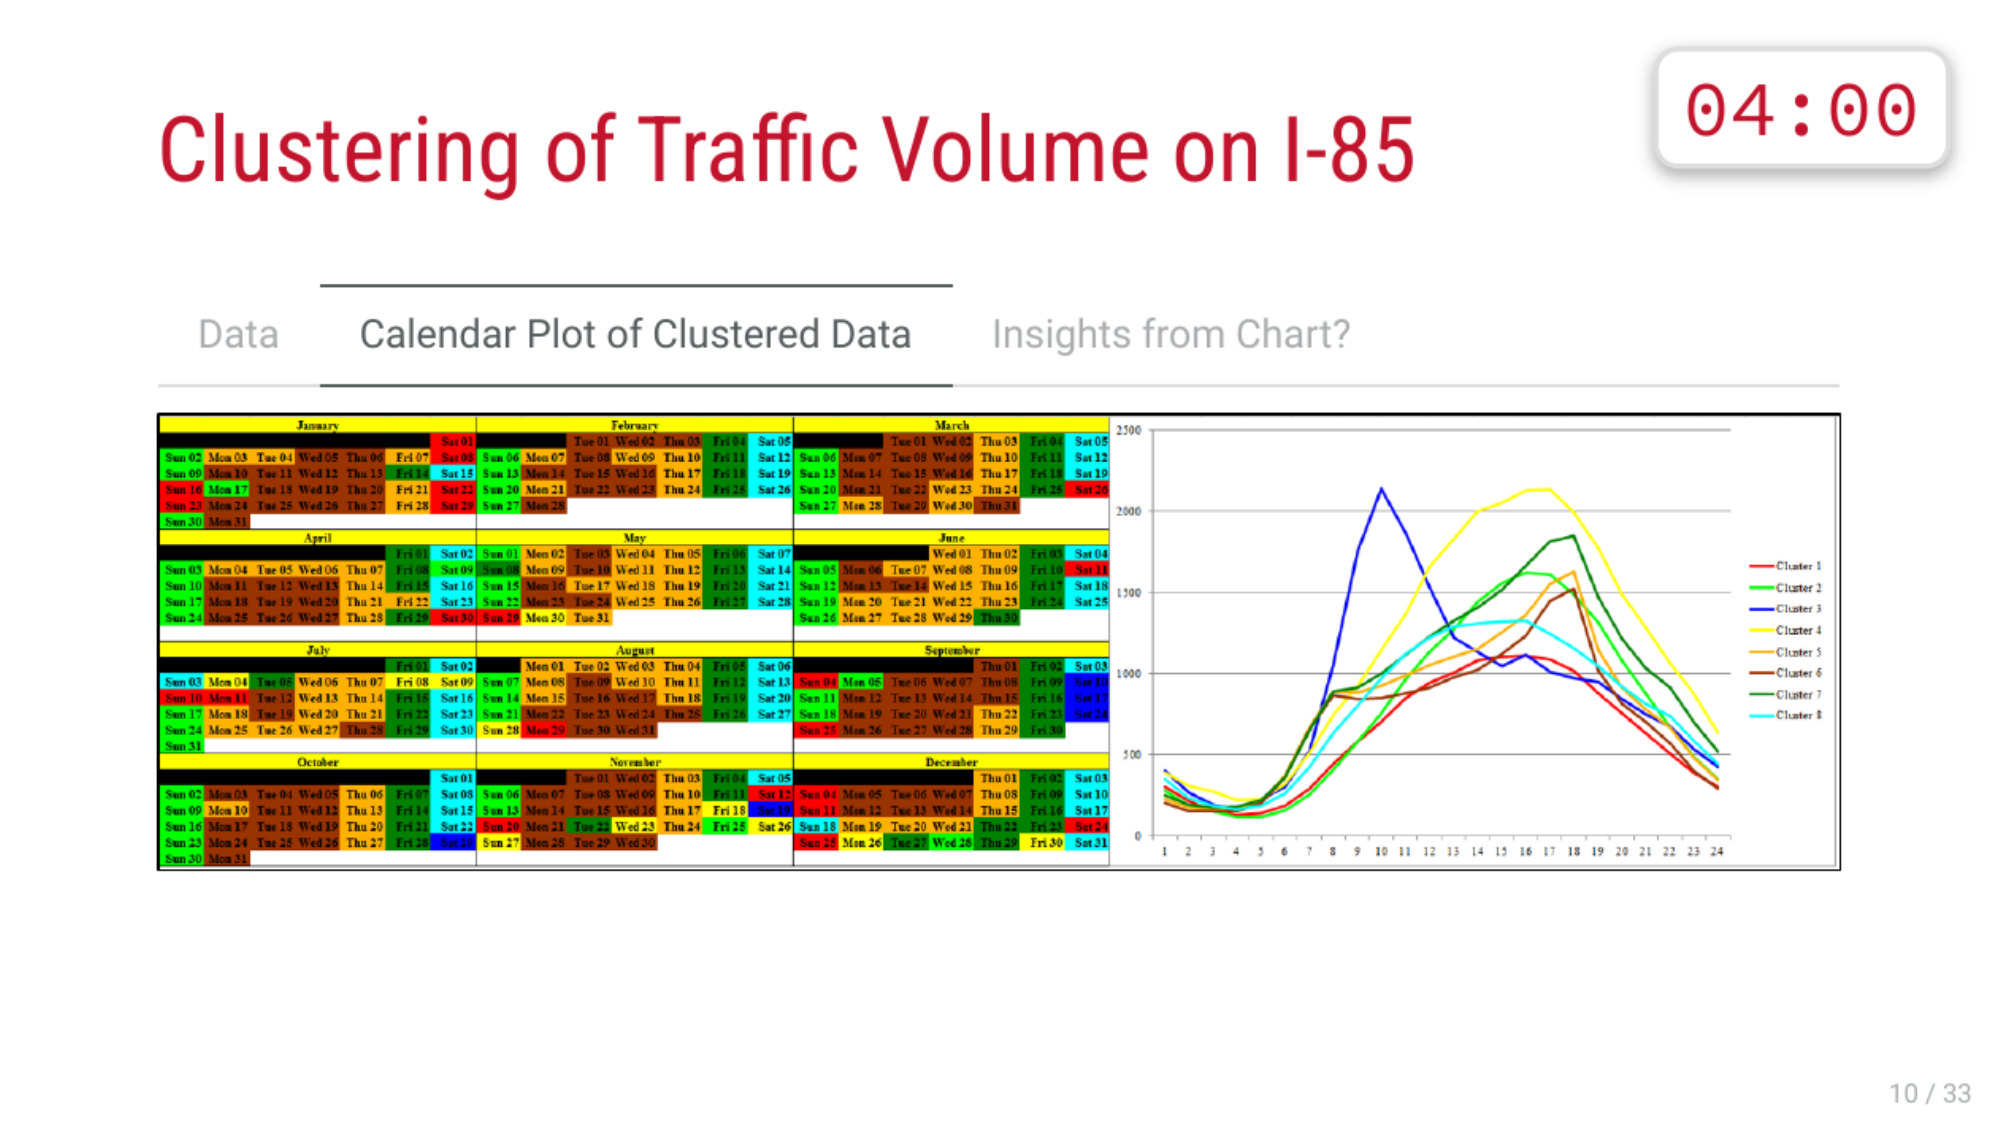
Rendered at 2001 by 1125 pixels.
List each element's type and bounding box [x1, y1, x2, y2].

list [0, 0, 2000, 1125]
